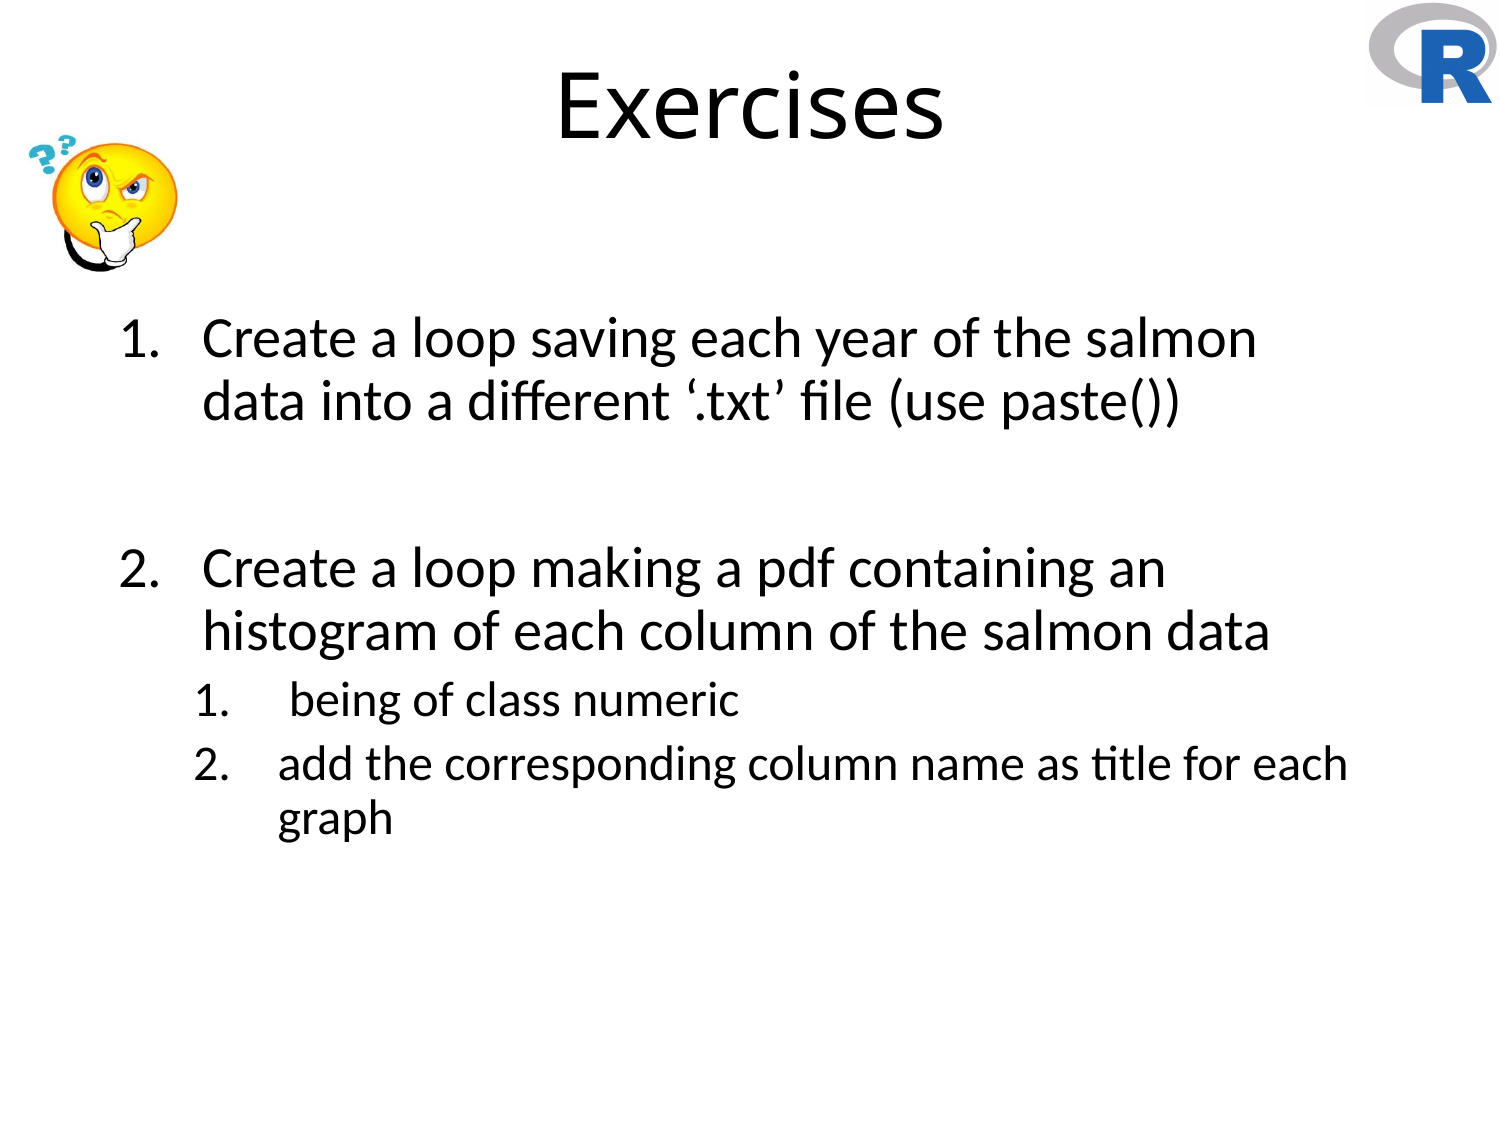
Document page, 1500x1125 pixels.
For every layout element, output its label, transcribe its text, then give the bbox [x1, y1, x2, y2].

list Create a loop saving each year of the salmon data into a different ‘.txt’ file (use paste()) Create a loop making a pdf containing an histogram of each column of the salmon data being of class numeric add the corresponding column name as title for each graph [103, 299, 1366, 1014]
picture [1365, 0, 1500, 107]
picture [28, 134, 178, 272]
title Exercises [0, 0, 1500, 218]
